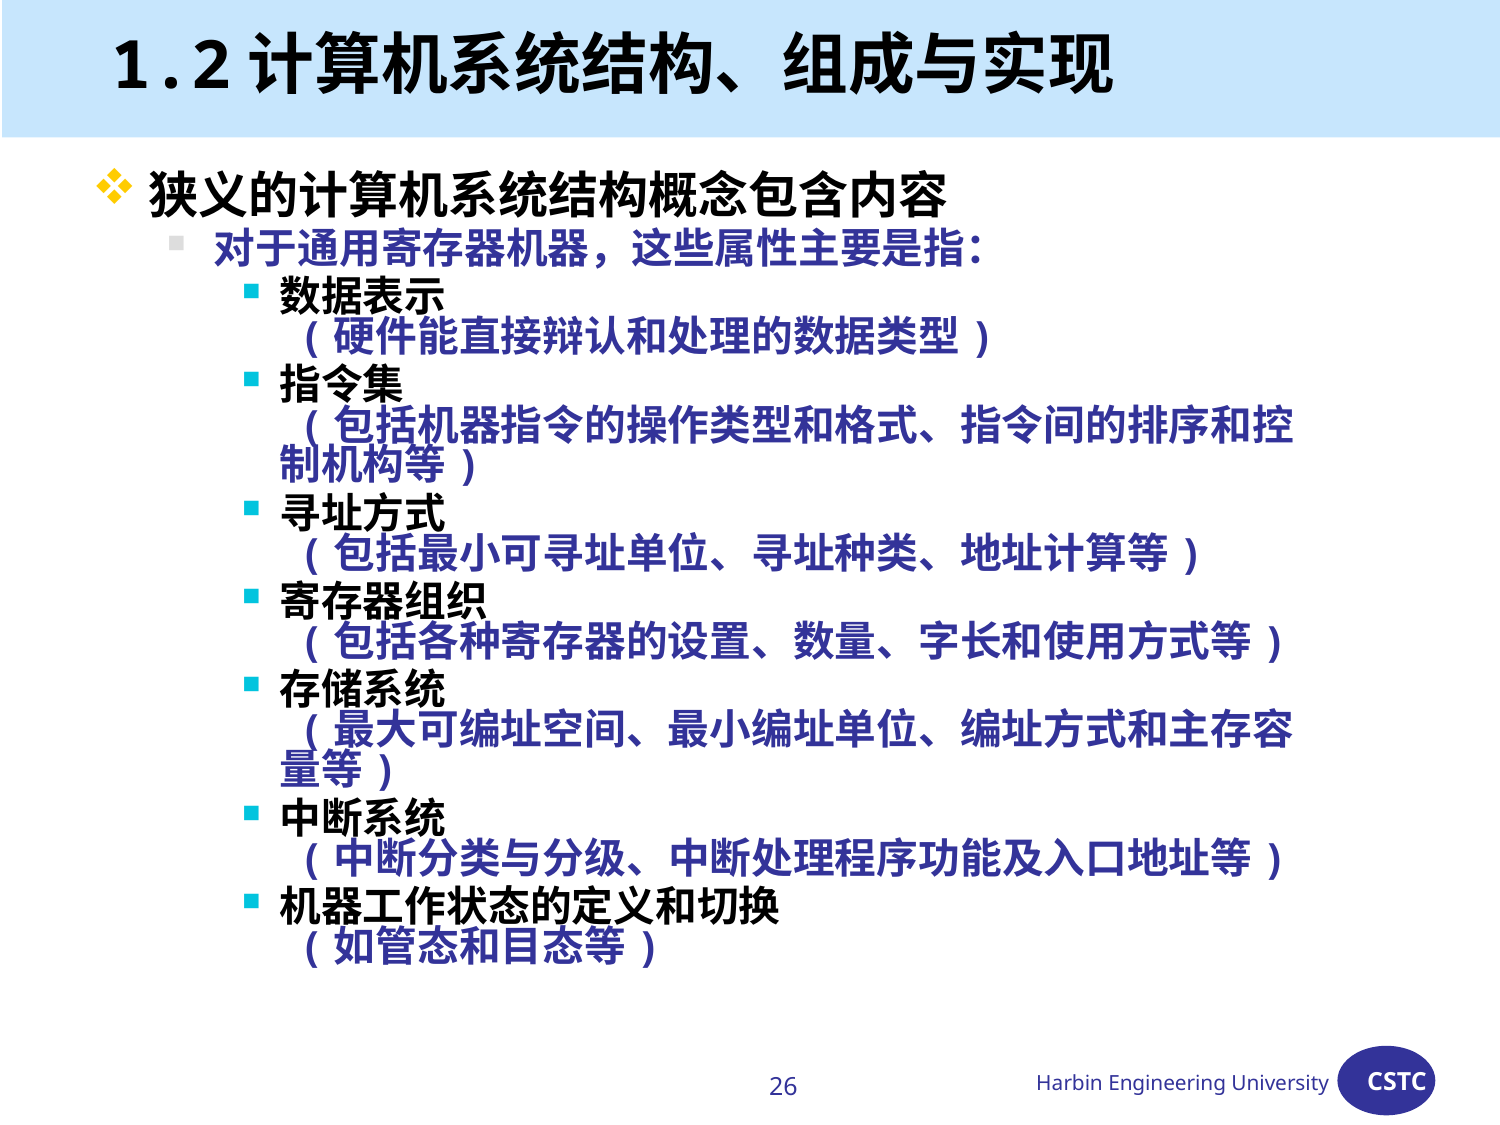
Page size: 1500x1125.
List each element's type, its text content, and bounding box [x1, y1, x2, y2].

slide_number 26 [608, 1062, 959, 1113]
title 1.2计算机系统结构、组成与实现 [96, 11, 1385, 112]
list 狭义的计算机系统结构概念包含内容 对于通用寄存器机器，这些属性主要是指： 数据表示 (硬件能直接辩认和处理的数据类型) 指令集 (包括机器指令的操作类型和格式、指令间的排序和控制机构等) 寻址方式 (包括最小可寻址单位、寻址种类、地址计算等) 寄存器组织 (包括各种寄存器的设置、数量、字长和使用方式等) 存储系统 (最大可编址空间、最小编址单位、编址方式和主存容量等) 中断系统 (中断分类与分级、中断处理程序功能及入口地址等) 机器工作状态的定义和切换 (如管态和目态等) [76, 167, 1346, 1052]
footer Harbin Engineering University [959, 1062, 1344, 1113]
